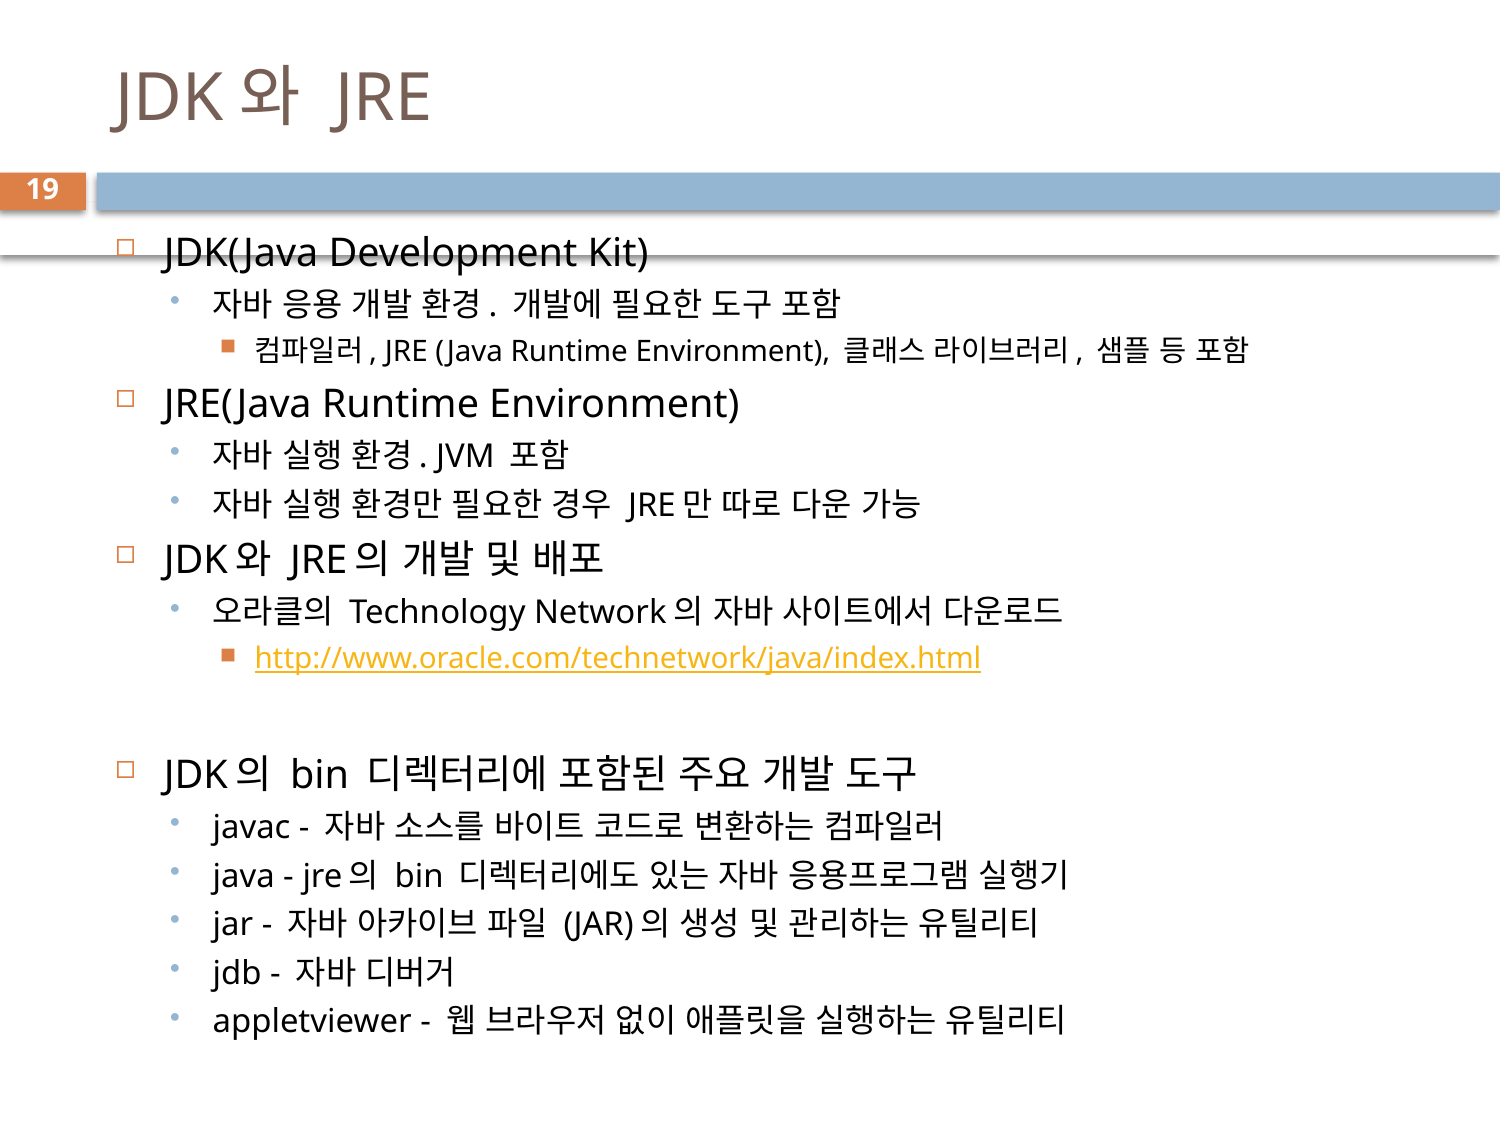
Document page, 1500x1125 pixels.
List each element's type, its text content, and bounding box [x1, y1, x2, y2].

list JDK(Java Development Kit) 자바 응용 개발 환경. 개발에 필요한 도구 포함 컴파일러, JRE (Java Runtime Environment), 클래스 라이브러리, 샘플 등 포함 JRE(Java Runtime Environment) 자바 실행 환경. JVM 포함 자바 실행 환경만 필요한 경우 JRE만 따로 다운 가능 JDK와 JRE의 개발 및 배포 오라클의 Technology Network의 자바 사이트에서 다운로드 http://www.oracle.com/technetwork/java/index.html JDK의 bin 디렉터리에 포함된 주요 개발 도구 javac - 자바 소스를 바이트 코드로 변환하는 컴파일러 java - jre의 bin 디렉터리에도 있는 자바 응용프로그램 실행기 jar - 자바 아카이브 파일 (JAR)의 생성 및 관리하는 유틸리티 jdb - 자바 디버거 appletviewer - 웹 브라우저 없이 애플릿을 실행하는 유틸리티 [100, 219, 1438, 1047]
title JDK와 JRE [100, 37, 1438, 149]
slide_number 19 [0, 170, 87, 211]
